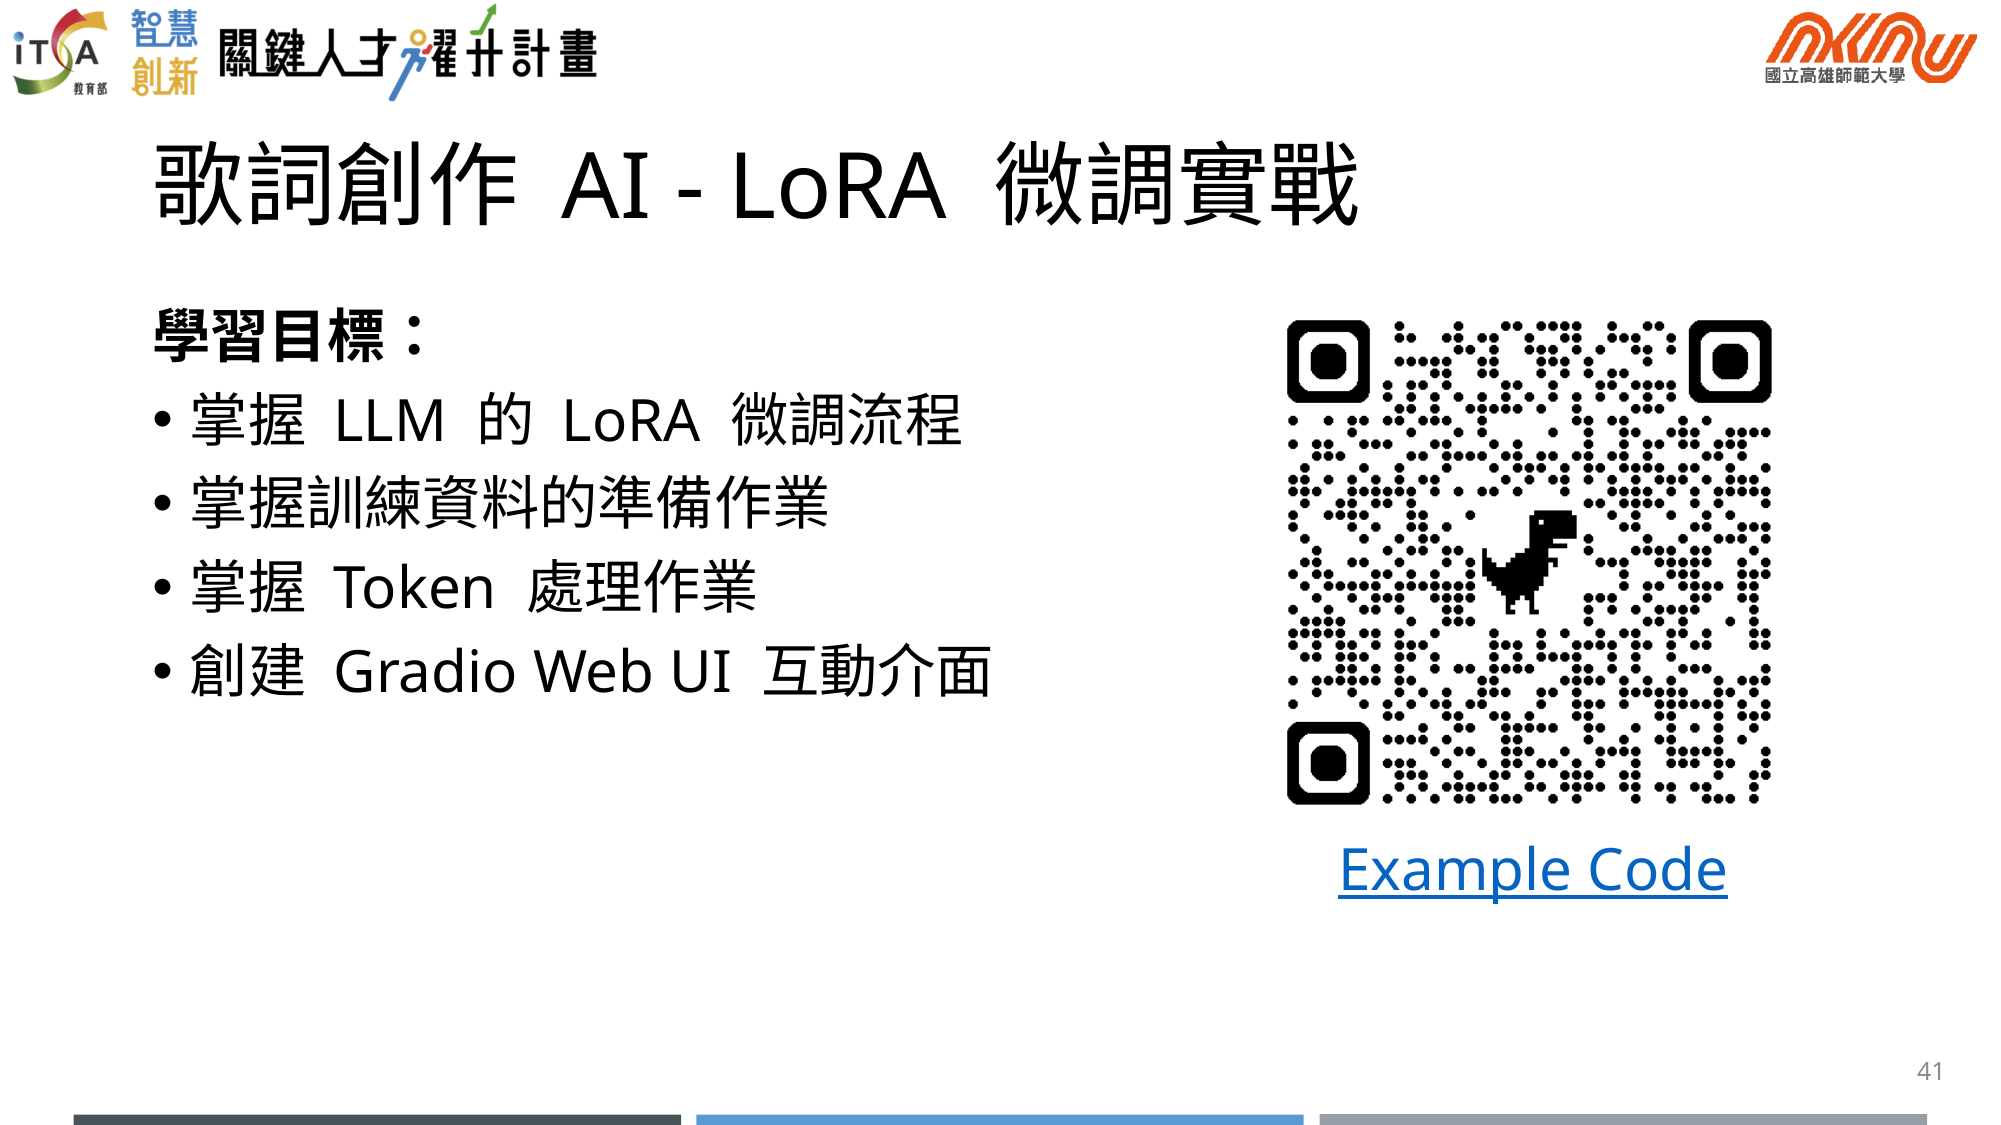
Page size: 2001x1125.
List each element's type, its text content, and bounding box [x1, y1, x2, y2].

slide_number 41 [1510, 1042, 1961, 1103]
picture [9, 1, 603, 102]
list 學習目標： 掌握 LLM 的 LoRA 微調流程 掌握訓練資料的準備作業 掌握 Token 處理作業 創建 Gradio Web UI 互動介面 [137, 299, 1112, 1014]
title 歌詞創作 AI - LoRA 微調實戰 [137, 100, 1863, 278]
picture [1240, 273, 1819, 852]
text_box Example Code [1323, 852, 1743, 919]
